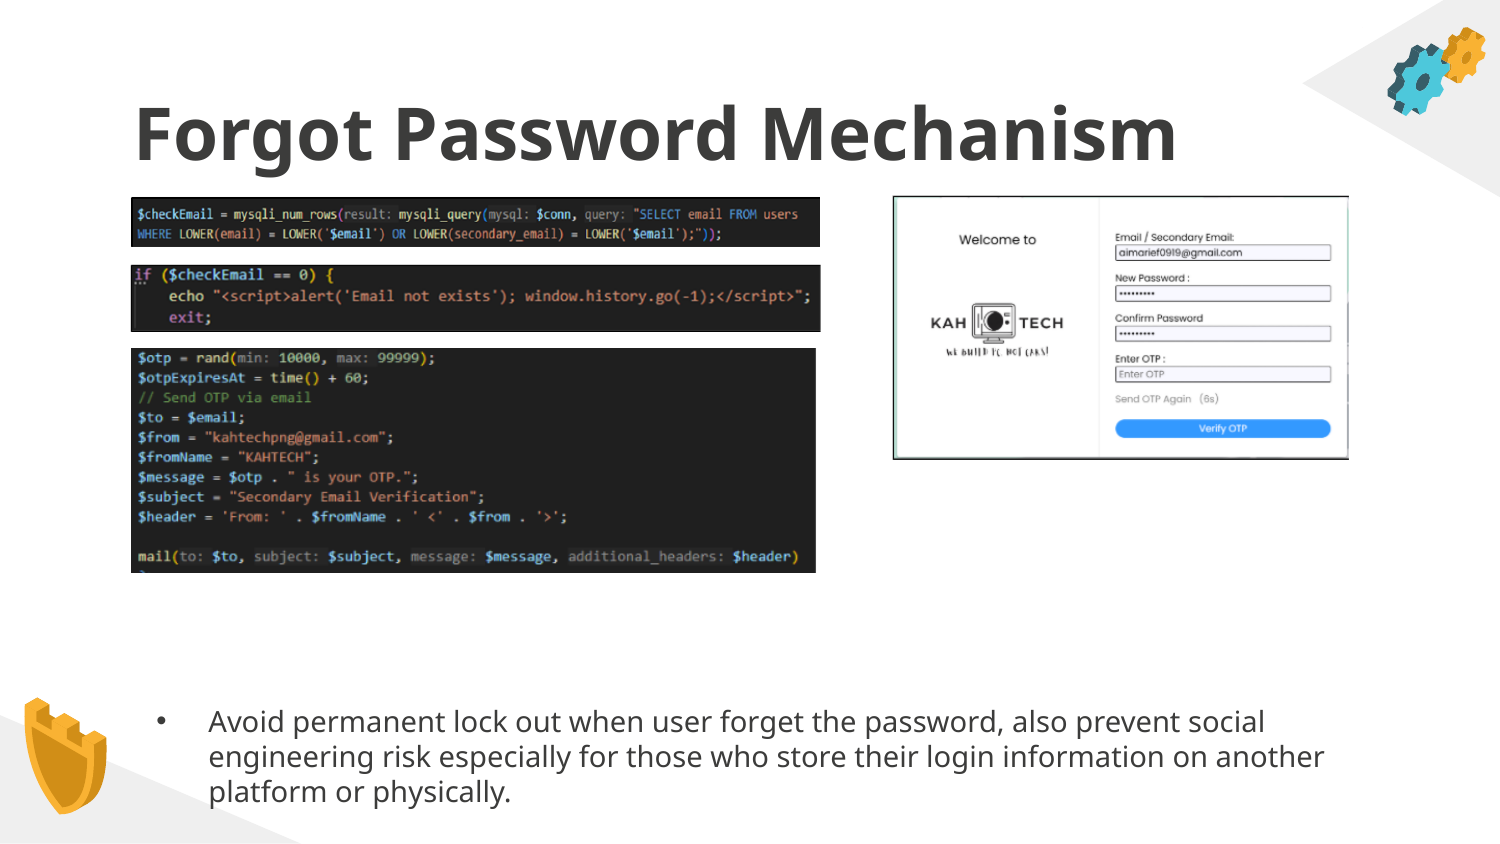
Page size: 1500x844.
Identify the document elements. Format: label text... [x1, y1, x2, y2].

picture [891, 193, 1350, 462]
picture [131, 348, 822, 573]
picture [130, 196, 821, 248]
picture [130, 264, 821, 332]
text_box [1387, 27, 1486, 117]
title Forgot Password Mechanism [118, 72, 1382, 167]
subtitle Avoid permanent lock out when user forget the password, also prevent social engineering risk especially for those who store their login information on another platform or physically. [118, 688, 1455, 806]
